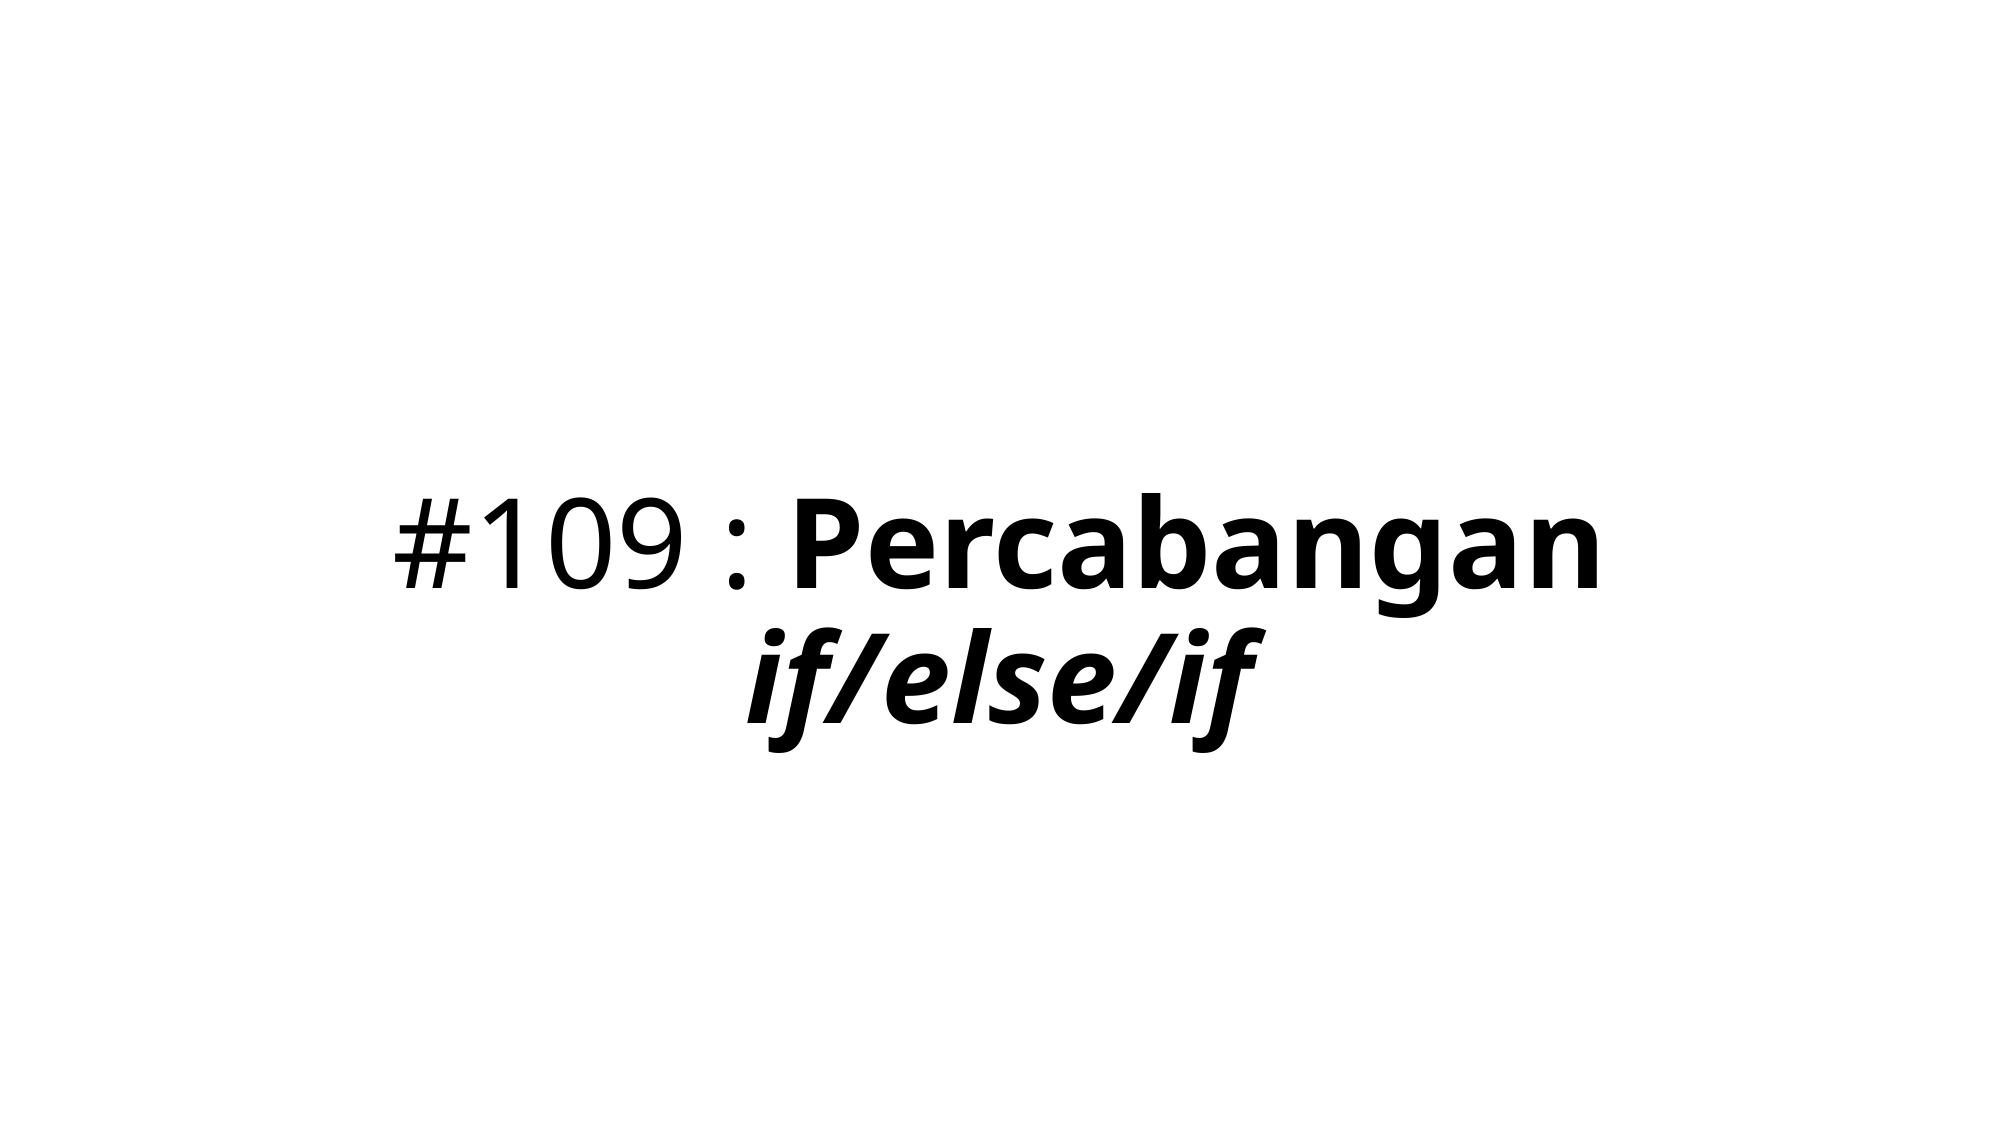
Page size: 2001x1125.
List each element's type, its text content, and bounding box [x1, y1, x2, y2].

title #109 : Percabangan if/else/if [249, 366, 1750, 759]
